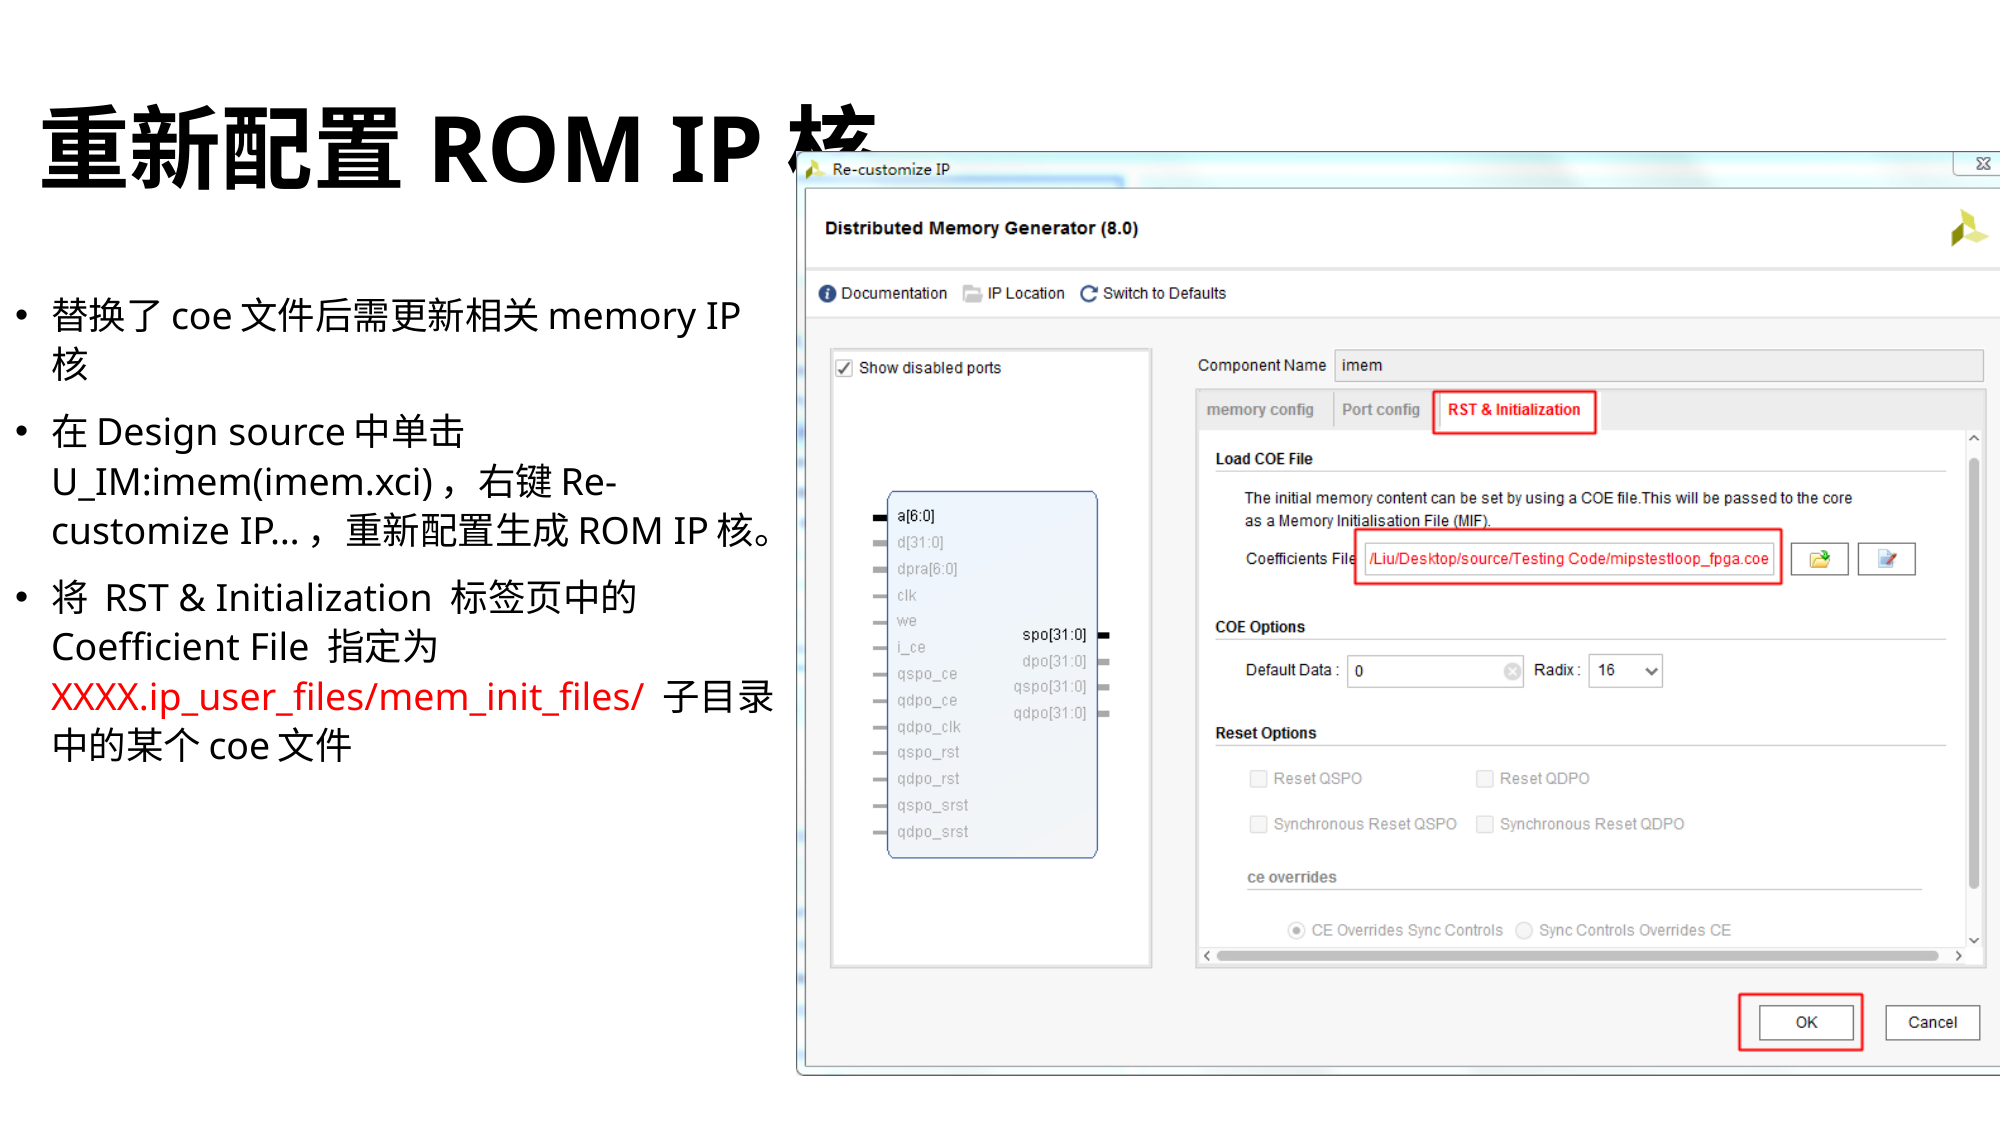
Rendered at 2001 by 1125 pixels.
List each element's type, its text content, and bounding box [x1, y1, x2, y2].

list 替换了coe文件后需更新相关memory IP核 在Design source中单击U_IM:imem(imem.xci)，右键Re-customize IP…，重新配置生成ROM IP核。 将 RST & Initialization 标签页中的 Coefficient File 指定为 XXXX.ip_user_files/mem_init_files/ 子目录中的某个coe文件 [0, 280, 796, 780]
picture [796, 151, 2000, 1076]
title 重新配置ROM IP核 [23, 44, 1749, 262]
